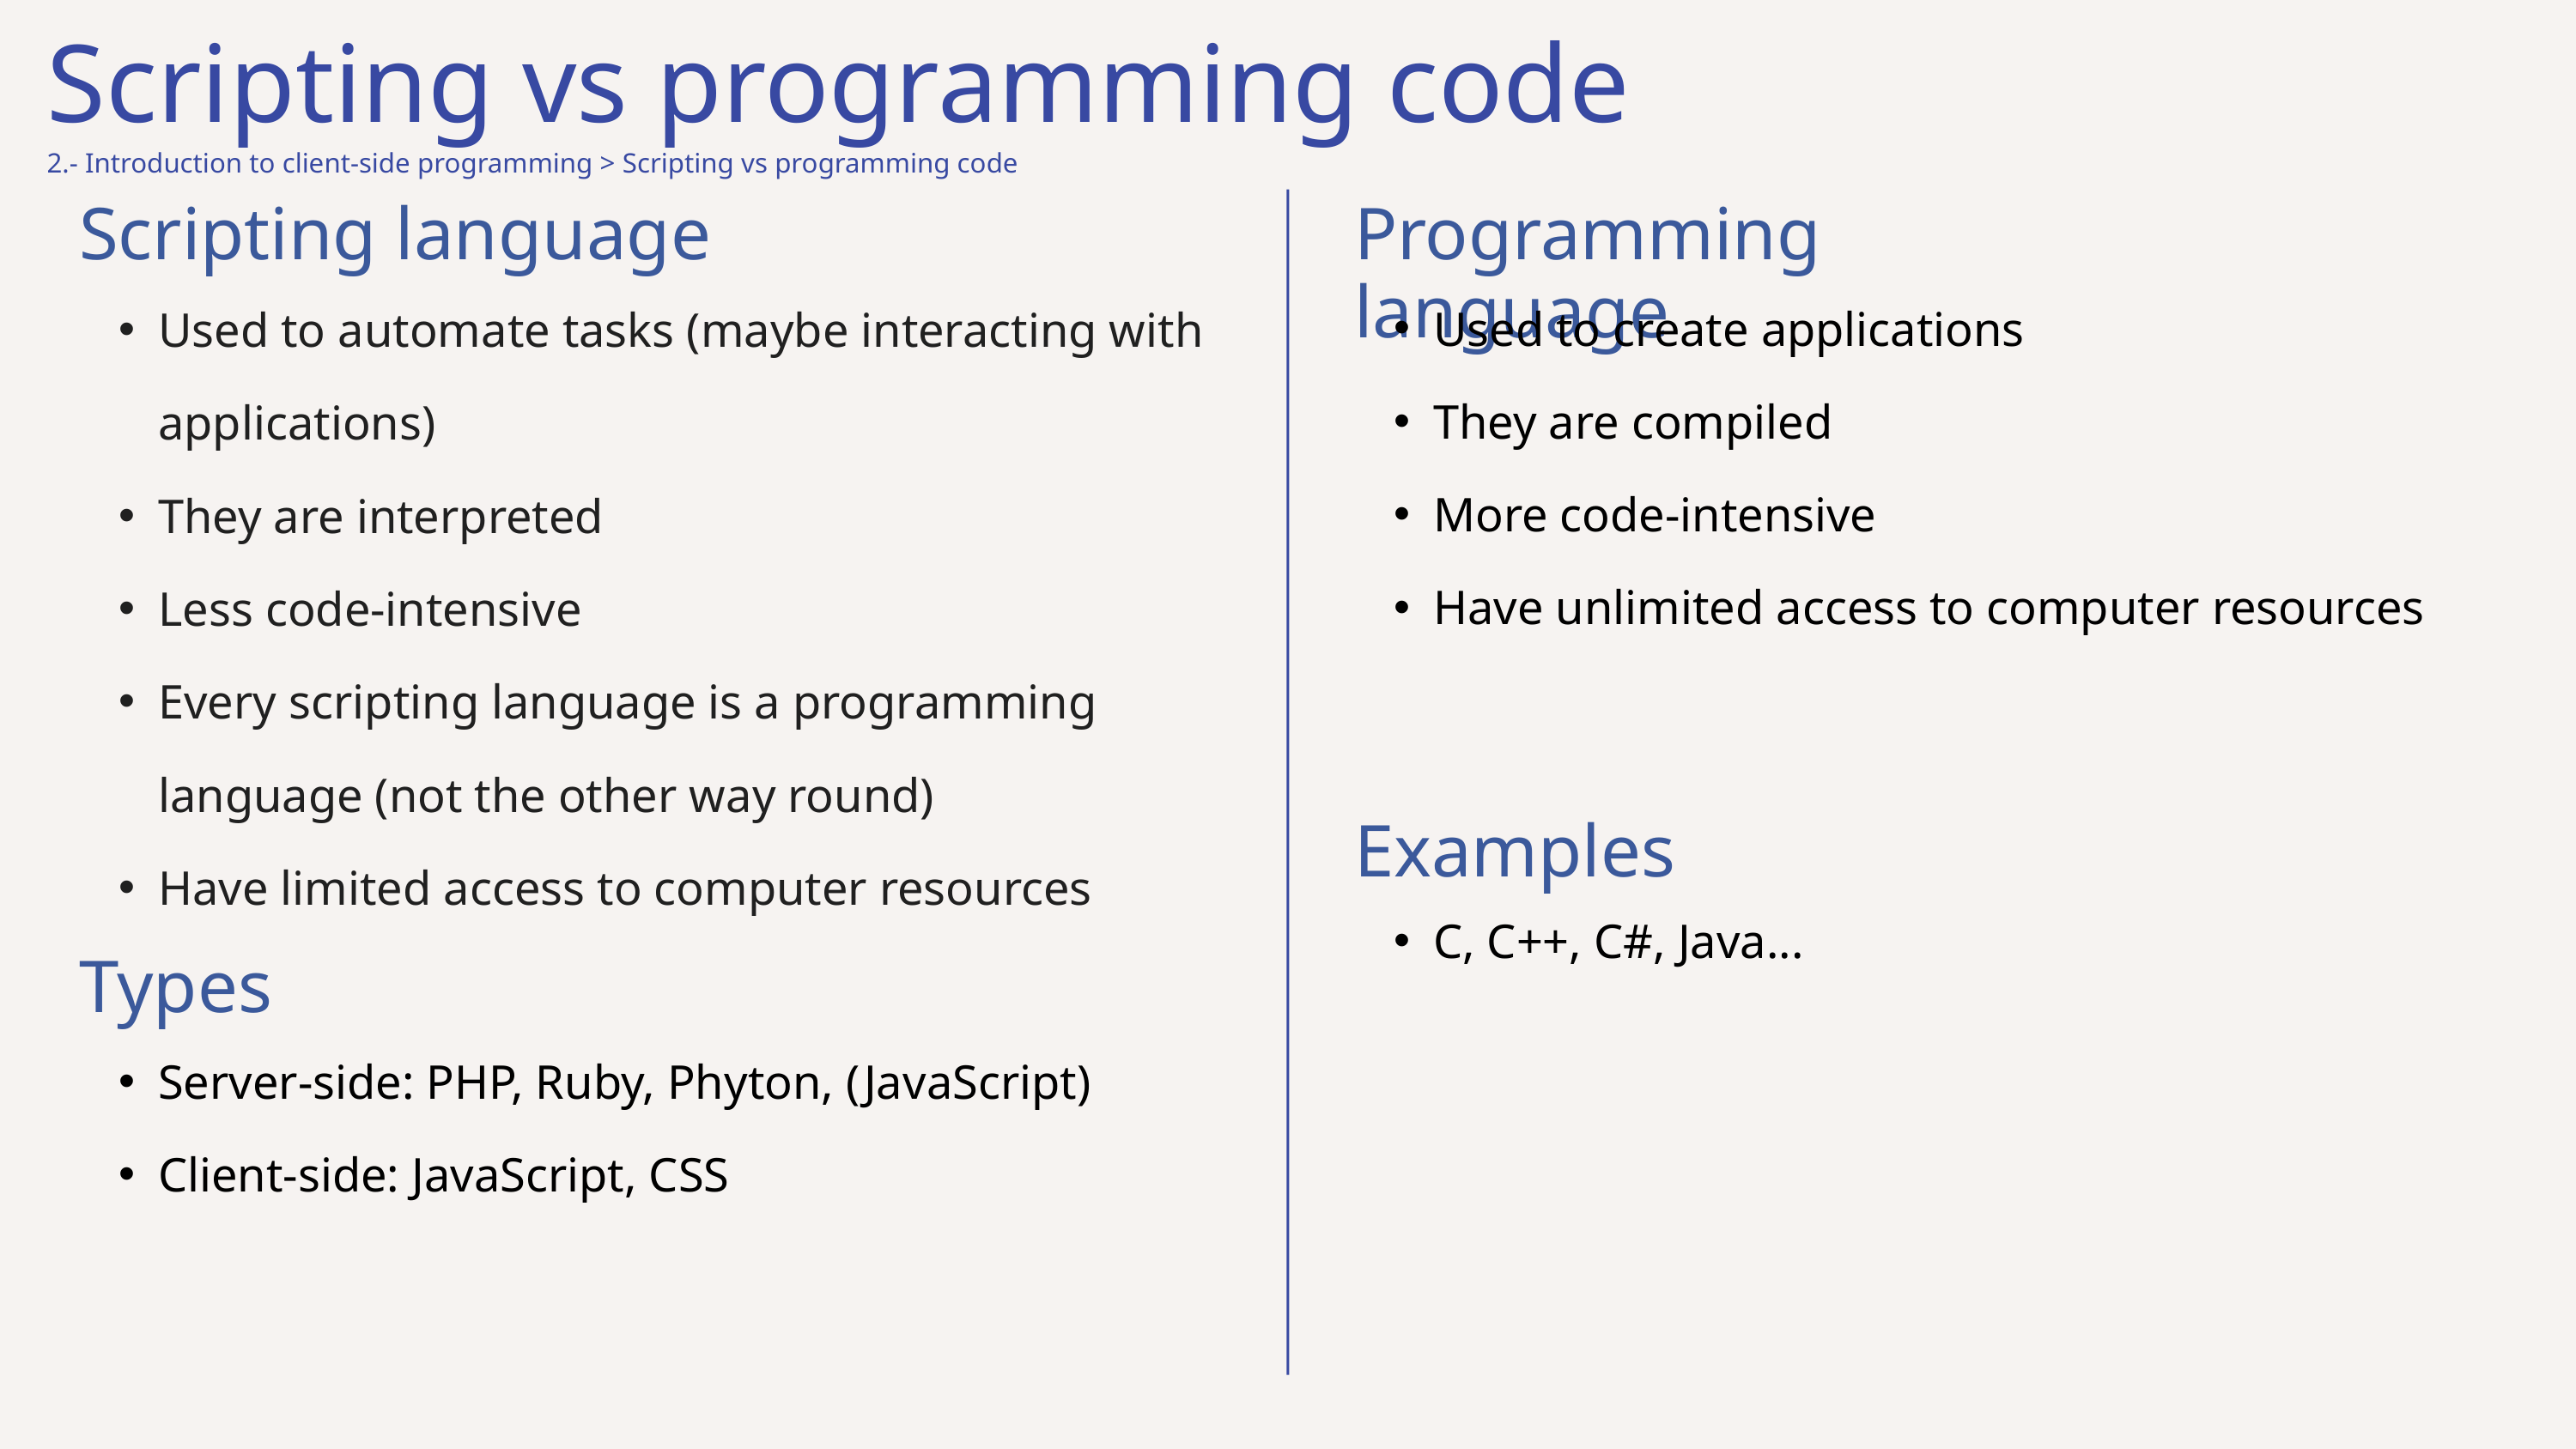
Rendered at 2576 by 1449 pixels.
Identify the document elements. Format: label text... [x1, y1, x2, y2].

text_box Used to automate tasks (maybe interacting with applications) They are interpreted Less code-intensive Every scripting language is a programming language (not the other way round) Have limited access to computer resources [79, 264, 1254, 915]
text_box [1286, 189, 1290, 1375]
text_box Used to create applications They are compiled More code-intensive Have unlimited access to computer resources [1354, 262, 2529, 634]
text_box Examples [1354, 812, 2473, 892]
text_box Scripting vs programming code [46, 25, 1940, 144]
text_box Scripting language [79, 195, 874, 274]
text_box Programming language [1354, 195, 2149, 262]
text_box Types [79, 948, 1286, 1027]
text_box C, C++, C#, Java... [1354, 874, 2454, 968]
text_box Server-side: PHP, Ruby, Phyton, (JavaScript) Client-side: JavaScript, CSS [79, 1015, 1223, 1202]
text_box 2.- Introduction to client-side programming > Scripting vs programming code [46, 149, 1940, 179]
